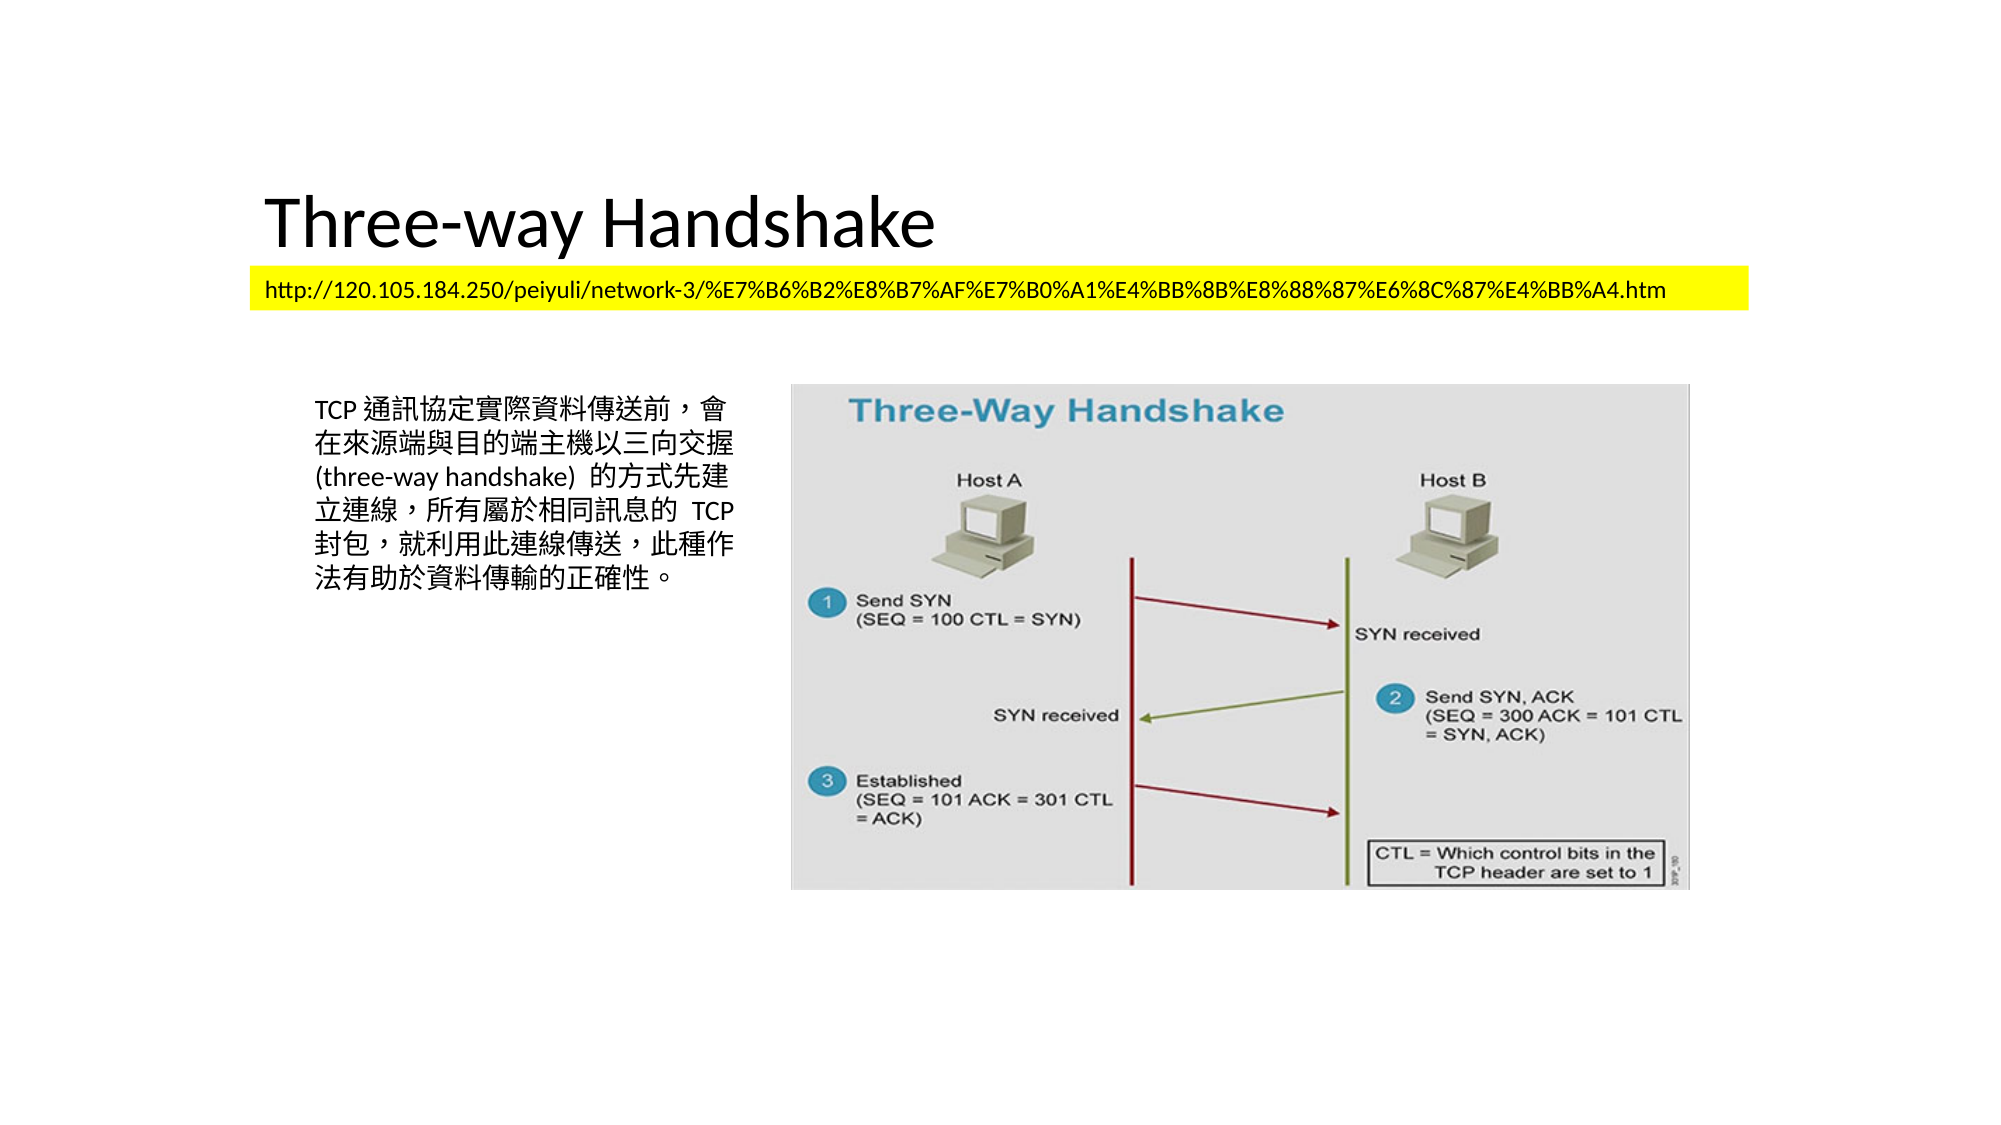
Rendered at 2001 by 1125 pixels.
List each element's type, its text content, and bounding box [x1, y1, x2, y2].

text_box TCP通訊協定實際資料傳送前，會在來源端與目的端主機以三向交握 (three-way handshake) 的方式先建立連線，所有屬於相同訊息的 TCP 封包，就利用此連線傳送，此種作法有助於資料傳輸的正確性。 [300, 384, 768, 602]
text_box http://120.105.184.250/peiyuli/network-3/%E7%B6%B2%E8%B7%AF%E7%B0%A1%E4%BB%8B%E8%88%87%E6%8C%87%E4%BB%A4.htm [249, 265, 1749, 311]
text_box Three-way Handshake [249, 164, 952, 270]
picture [791, 384, 1690, 890]
